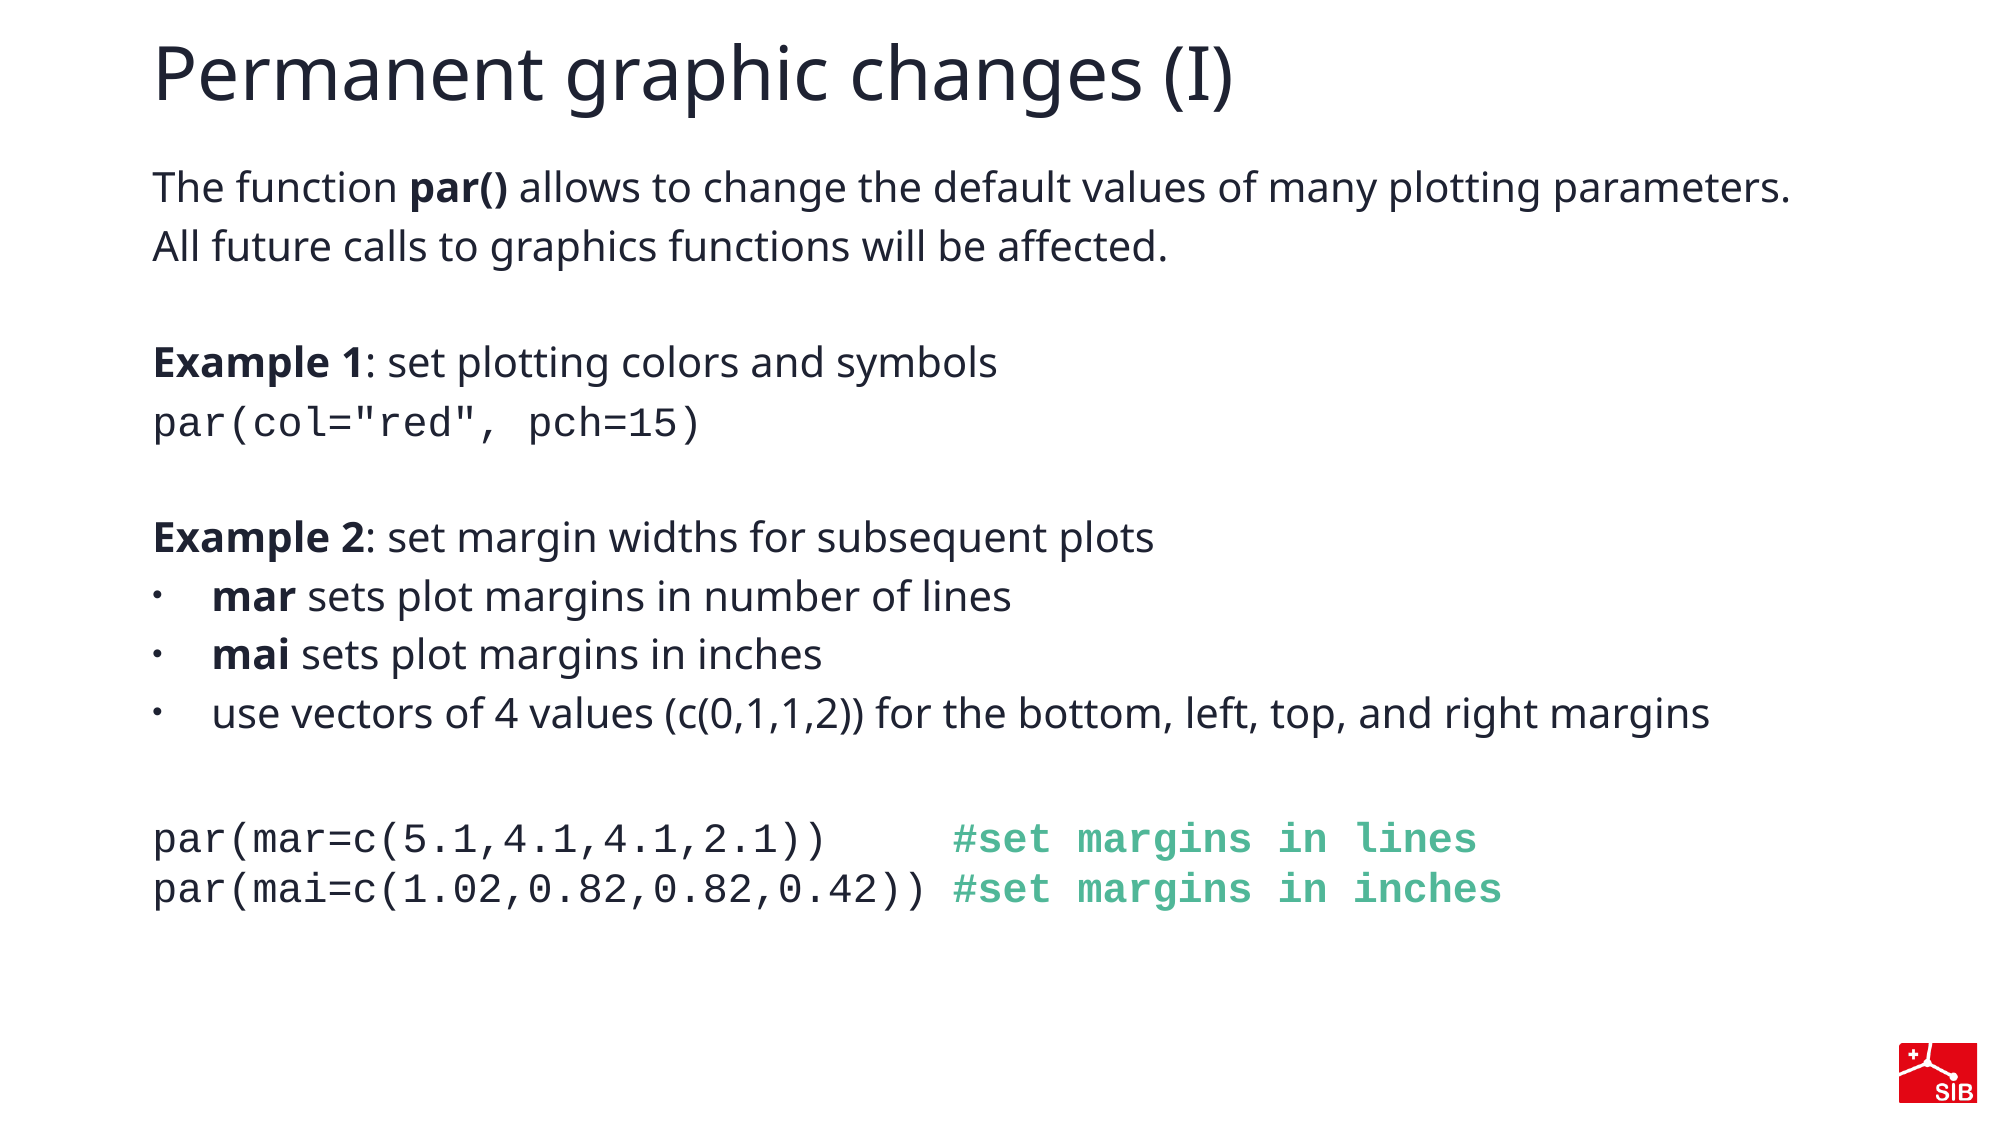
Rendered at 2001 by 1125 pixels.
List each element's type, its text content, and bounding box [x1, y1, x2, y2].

title Permanent graphic changes (I) [137, 42, 1863, 117]
list The function par() allows to change the default values of many plotting parameters. All future calls to graphics functions will be affected. Example 1: set plotting colors and symbols par(col="red", pch=15) Example 2: set margin widths for subsequent plots mar sets plot margins in number of lines mai sets plot margins in inches use vectors of 4 values (c(0,1,1,2)) for the bottom, left, top, and right margins par(mar=c(5.1,4.1,4.1,2.1)) #set margins in lines par(mai=c(1.02,0.82,0.82,0.42)) #set margins in inches [137, 153, 1863, 932]
